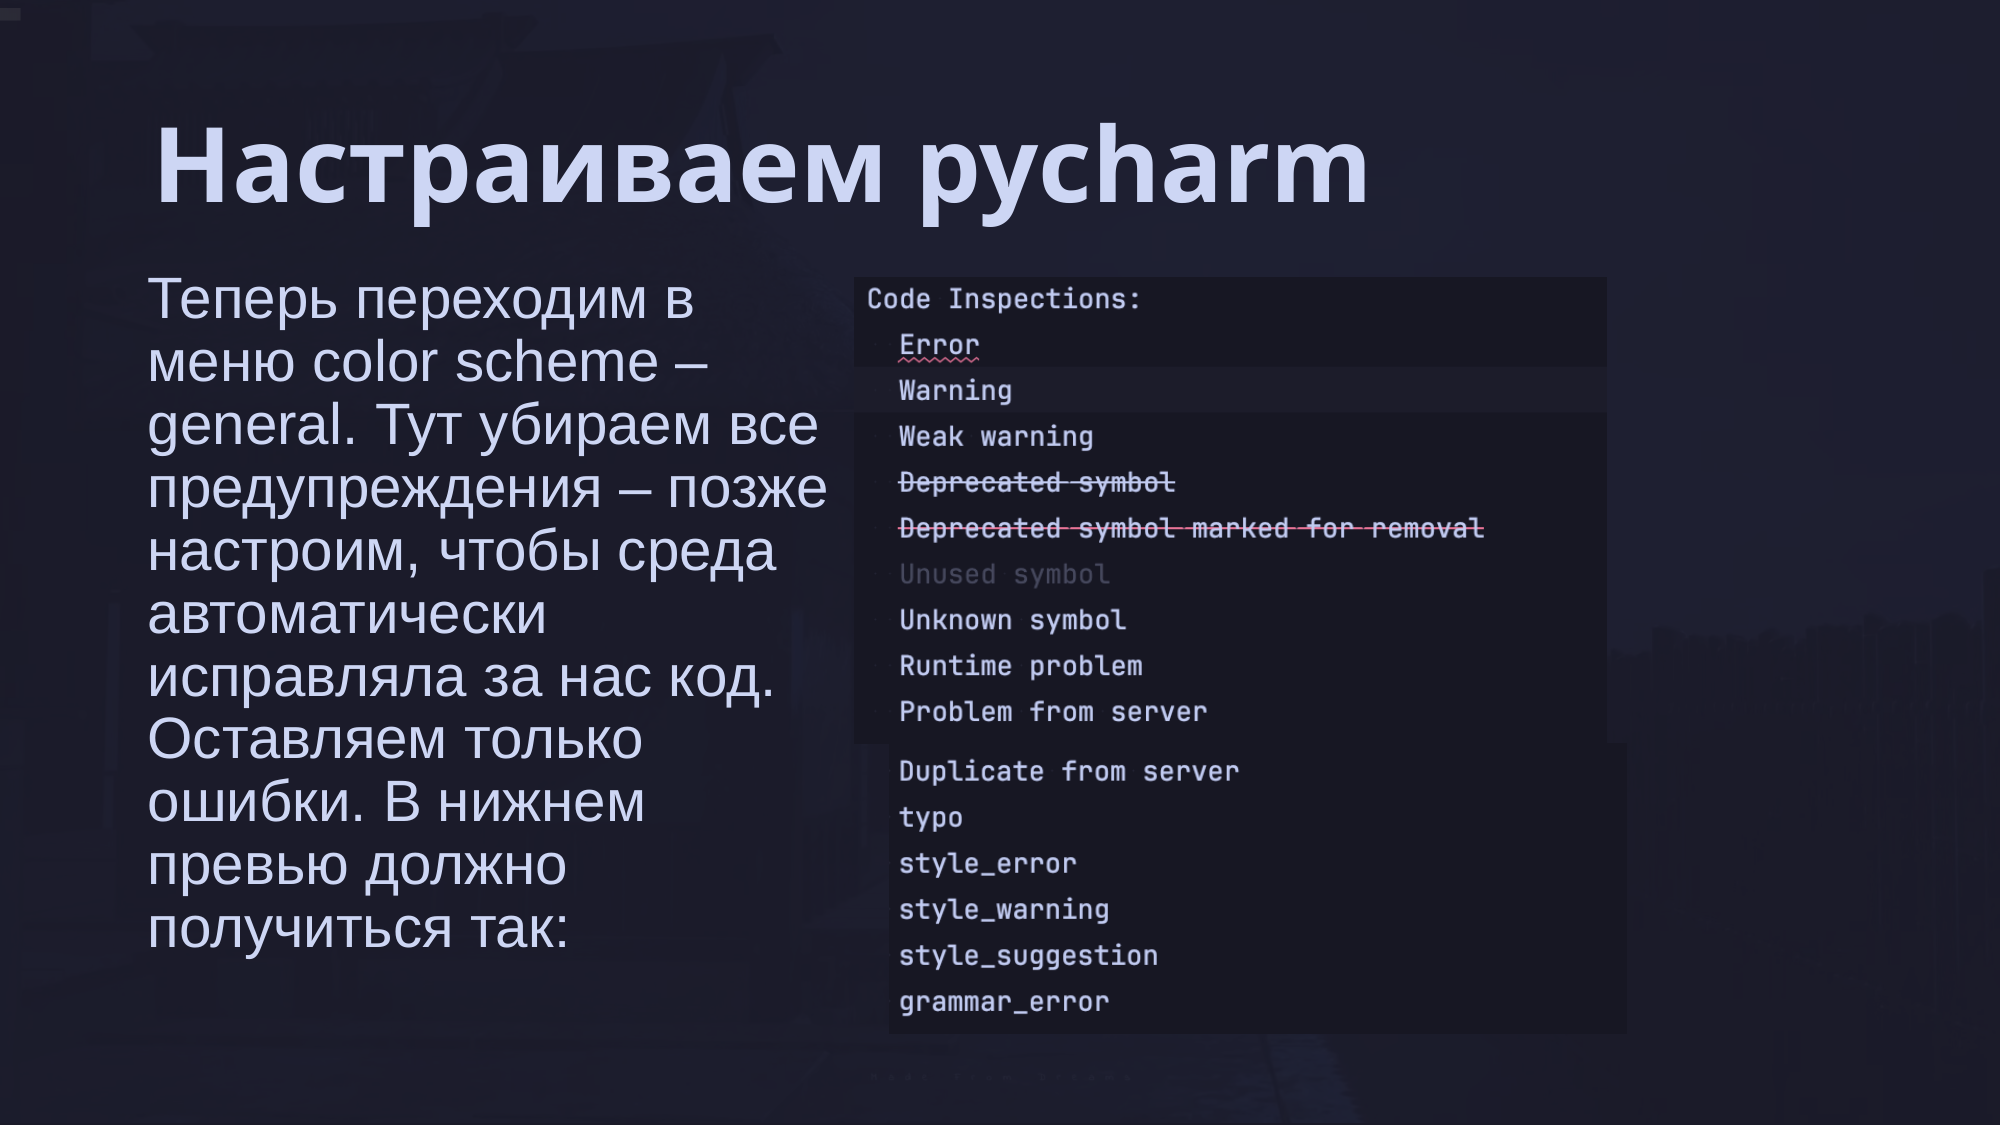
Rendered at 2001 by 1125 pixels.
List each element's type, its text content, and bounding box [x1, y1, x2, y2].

list Теперь переходим в меню color scheme – general. Тут убираем все предупреждения – позже настроим, чтобы среда автоматически исправляла за нас код. Оставляем только ошибки. В нижнем превью должно получиться так: [132, 261, 850, 1037]
picture [854, 277, 1627, 1034]
title Настраиваем pycharm [137, 59, 1863, 278]
